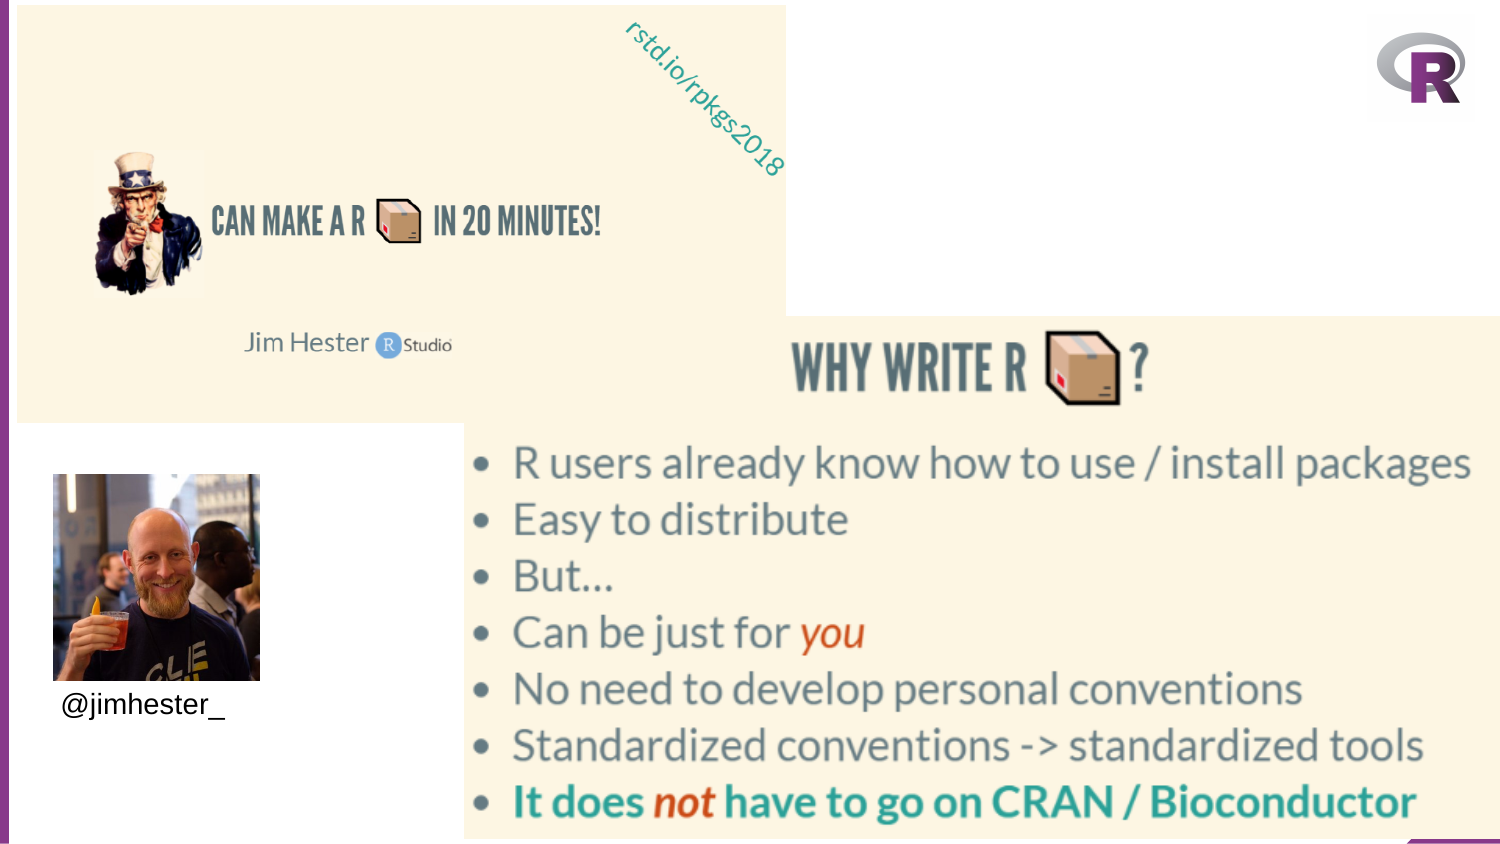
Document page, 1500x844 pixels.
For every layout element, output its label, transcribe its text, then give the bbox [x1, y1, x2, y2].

picture [1367, 14, 1475, 122]
picture [17, 4, 1500, 839]
text_box @jimhester_ [45, 678, 241, 729]
picture [52, 474, 260, 681]
